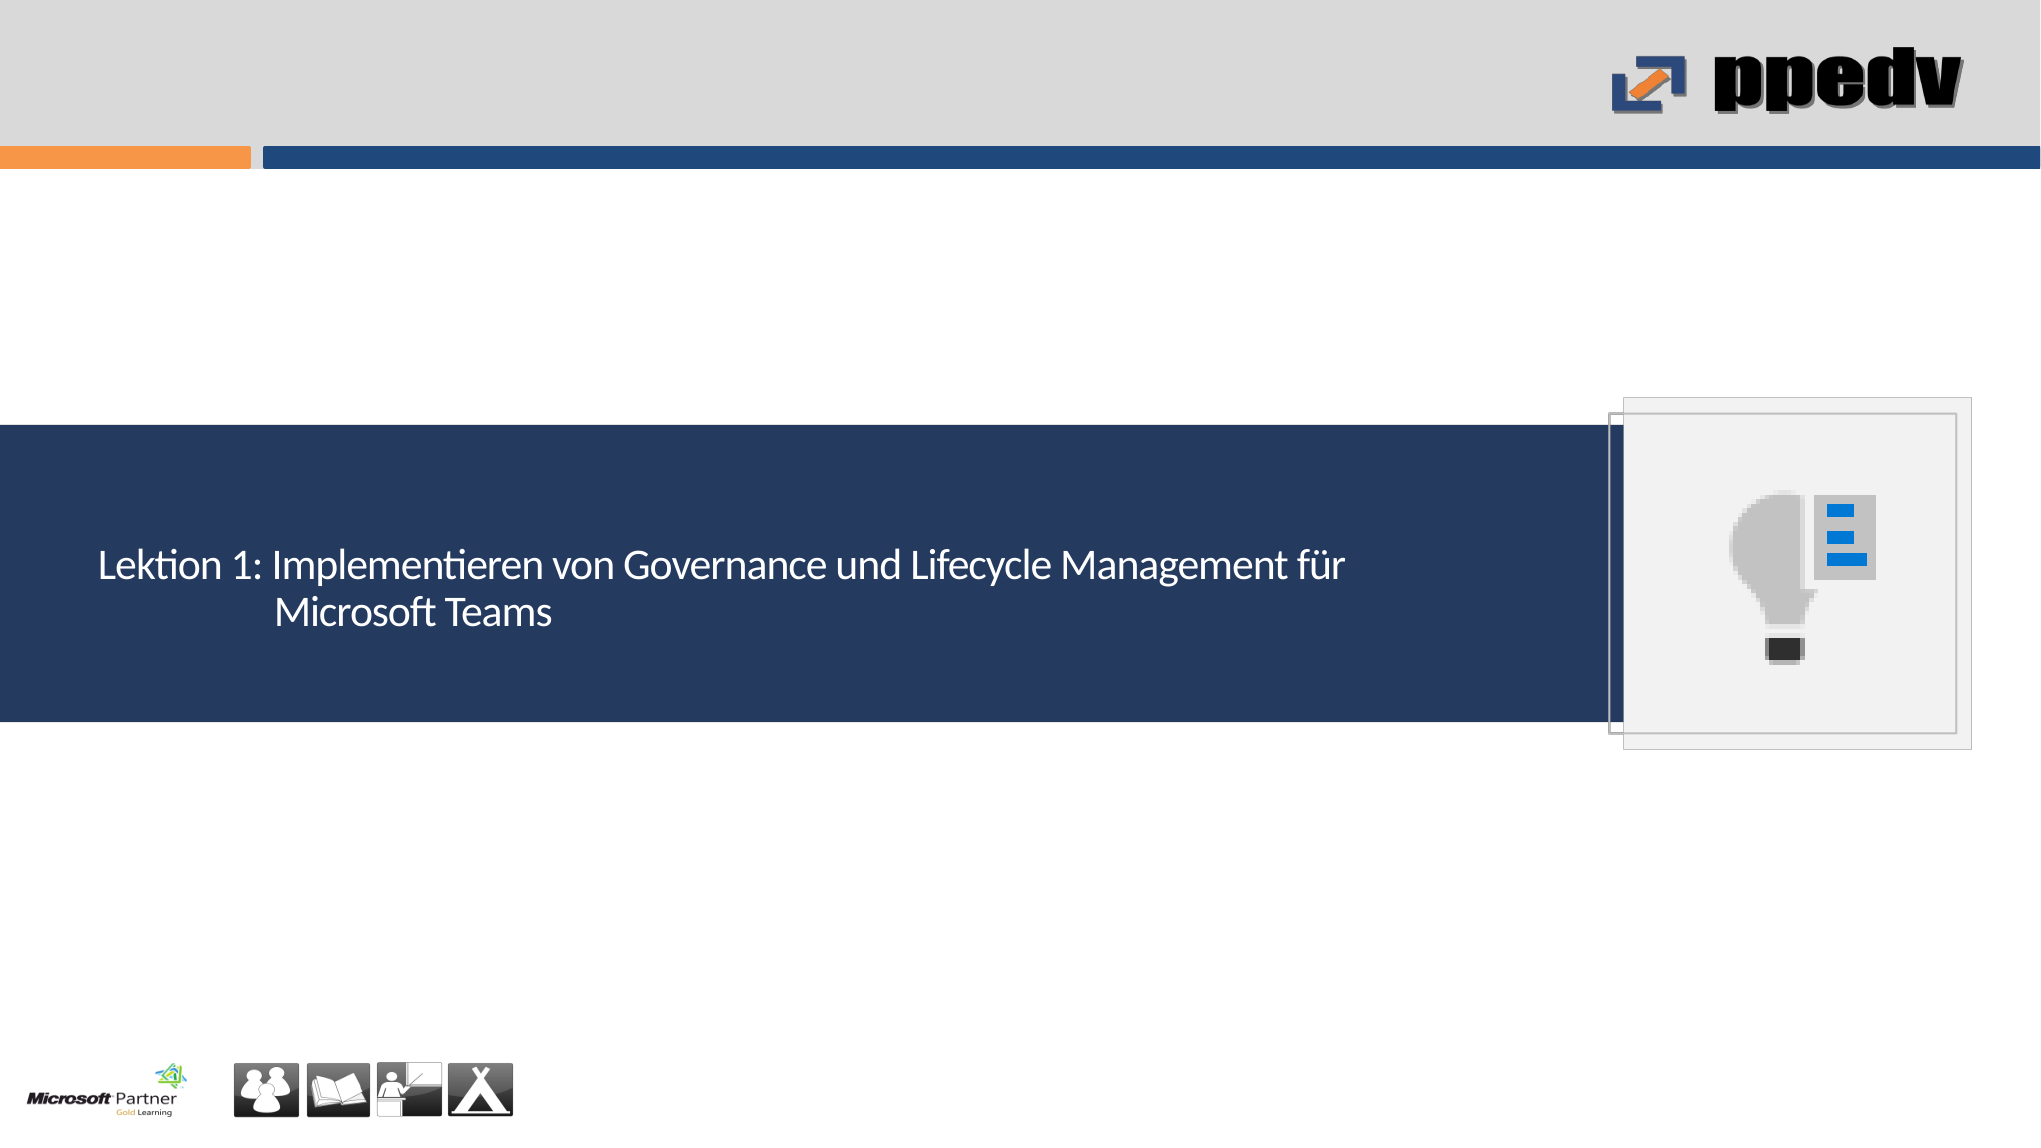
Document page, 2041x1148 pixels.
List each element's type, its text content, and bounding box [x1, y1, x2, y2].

title Lektion 1: Implementieren von Governance und Lifecycle Management für Microsoft Teams [97, 541, 1607, 637]
picture [0, 169, 2041, 1148]
picture [1598, 41, 1992, 125]
